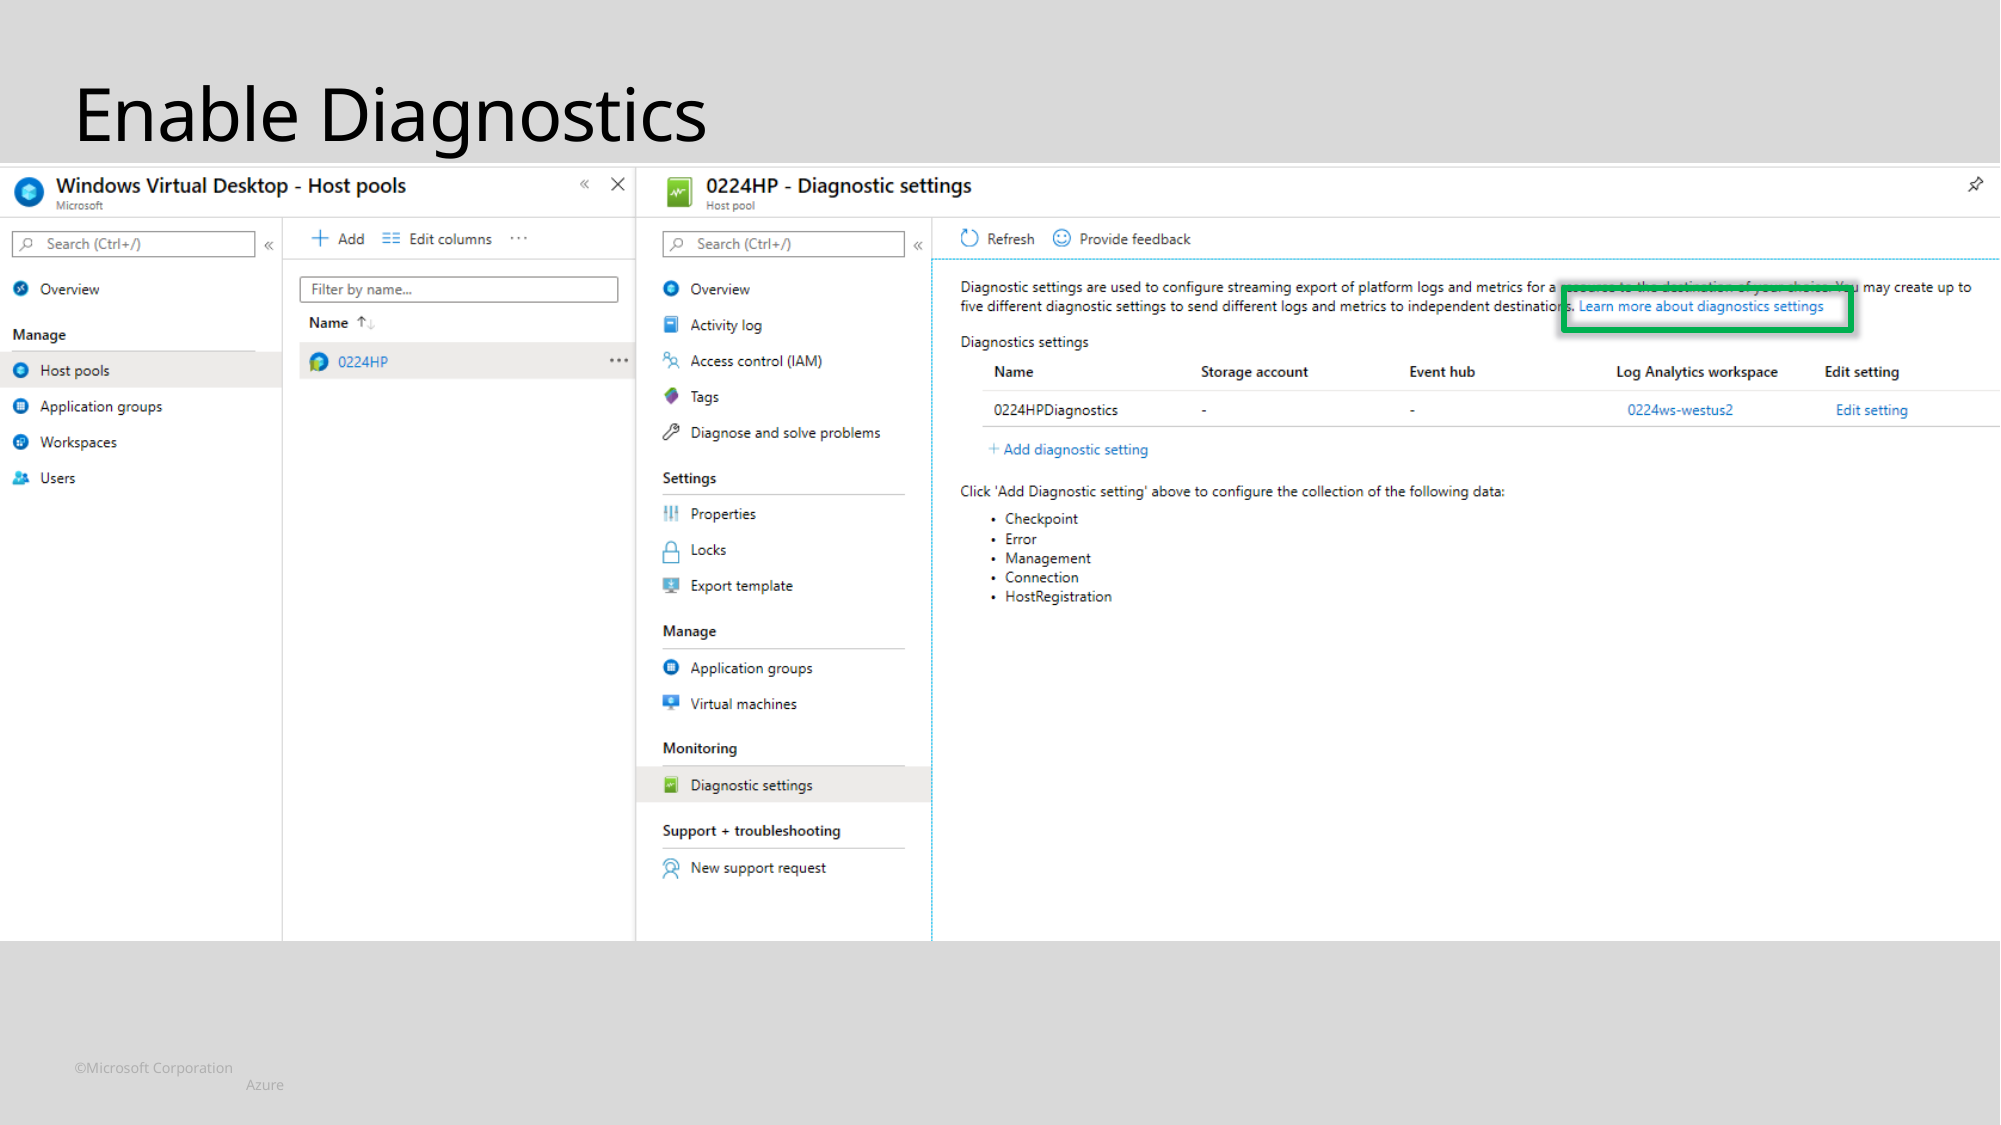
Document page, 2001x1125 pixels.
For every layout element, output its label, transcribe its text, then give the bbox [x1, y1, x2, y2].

picture [0, 163, 2000, 942]
text_box Enable Diagnostics [73, 63, 1881, 163]
